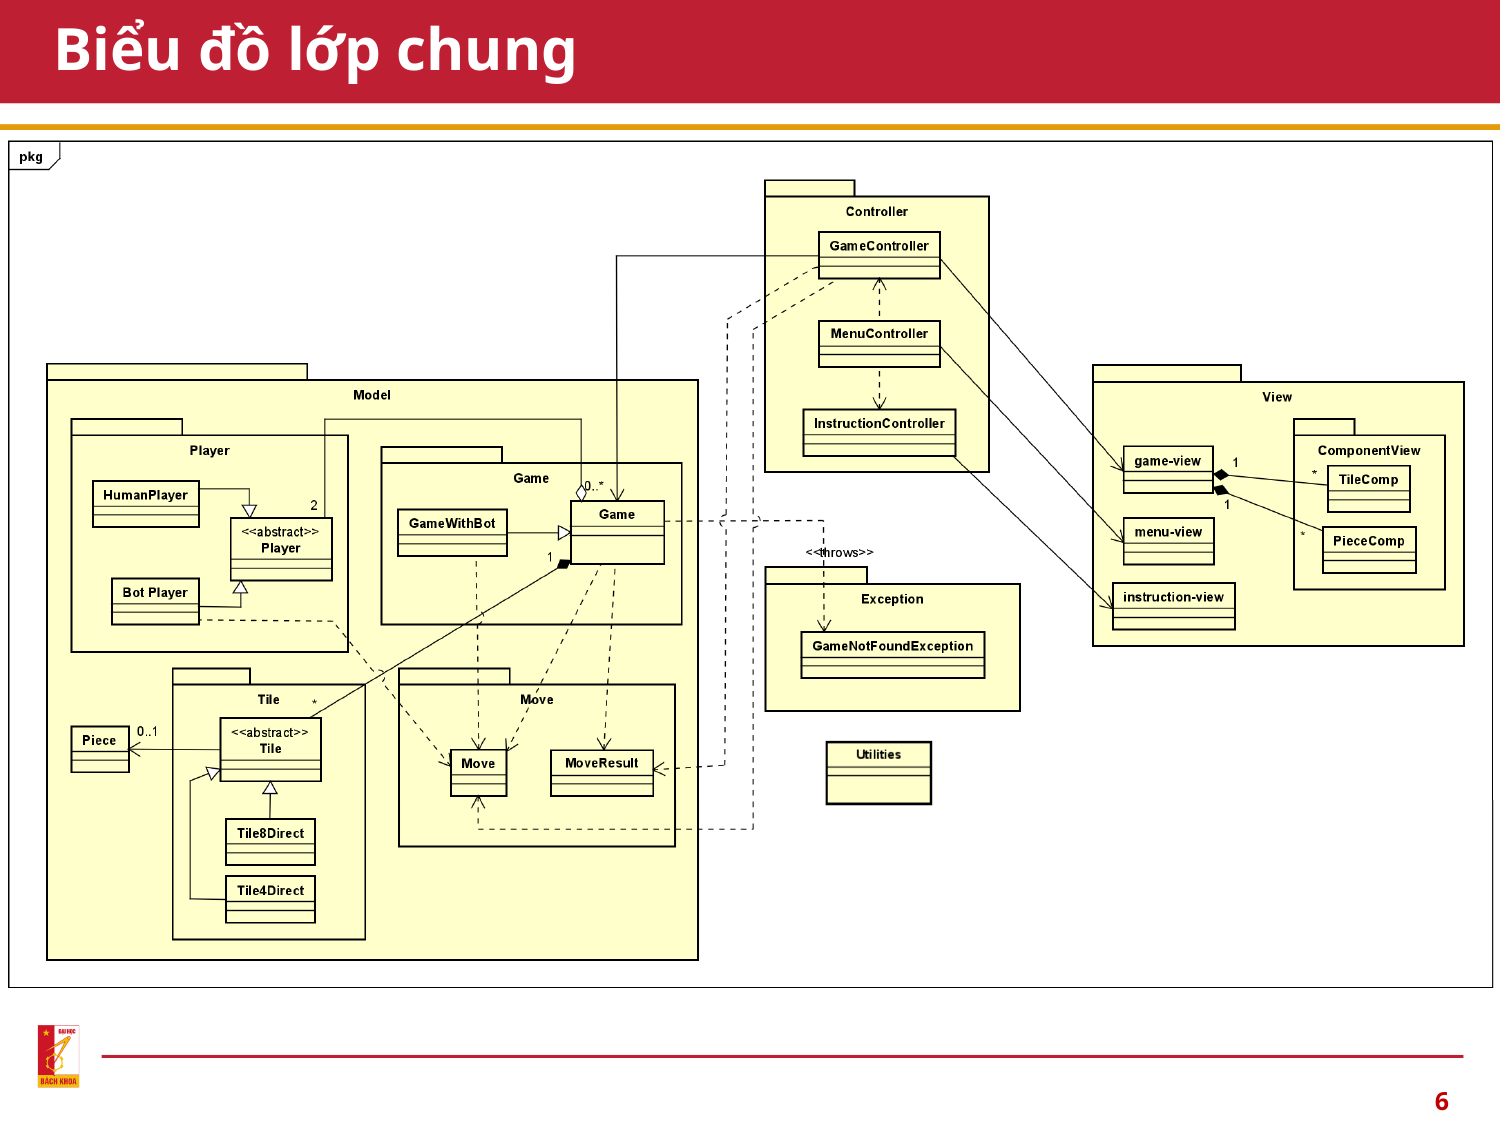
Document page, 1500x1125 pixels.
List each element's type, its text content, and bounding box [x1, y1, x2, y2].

title Biểu đồ lớp chung [38, 12, 1462, 87]
picture [0, 0, 1500, 1125]
slide_number 6 [1126, 1078, 1464, 1125]
